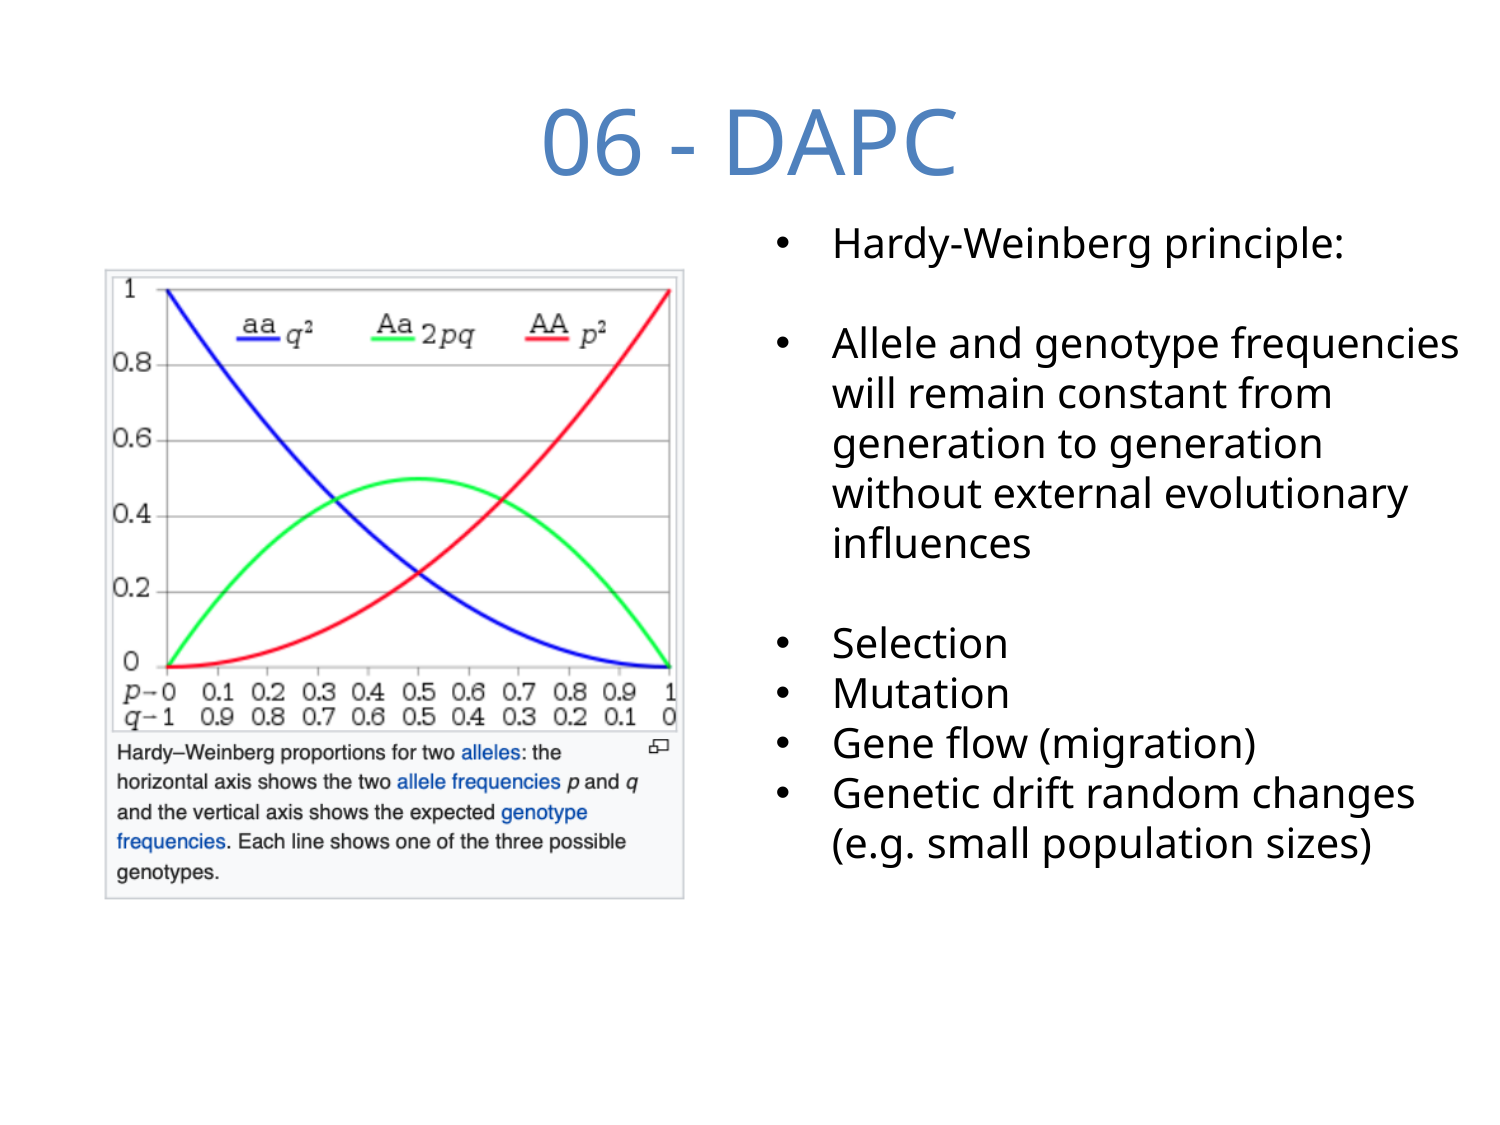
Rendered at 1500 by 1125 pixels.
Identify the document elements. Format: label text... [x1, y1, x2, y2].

text_box Hardy-Weinberg principle: Allele and genotype frequencies will remain constant from generation to generation without external evolutionary influences Selection Mutation Gene flow (migration) Genetic drift random changes (e.g. small population sizes) [760, 209, 1477, 875]
text_box 06 - DAPC [74, 45, 1425, 233]
picture [91, 265, 696, 916]
text_box [183, 202, 1454, 263]
